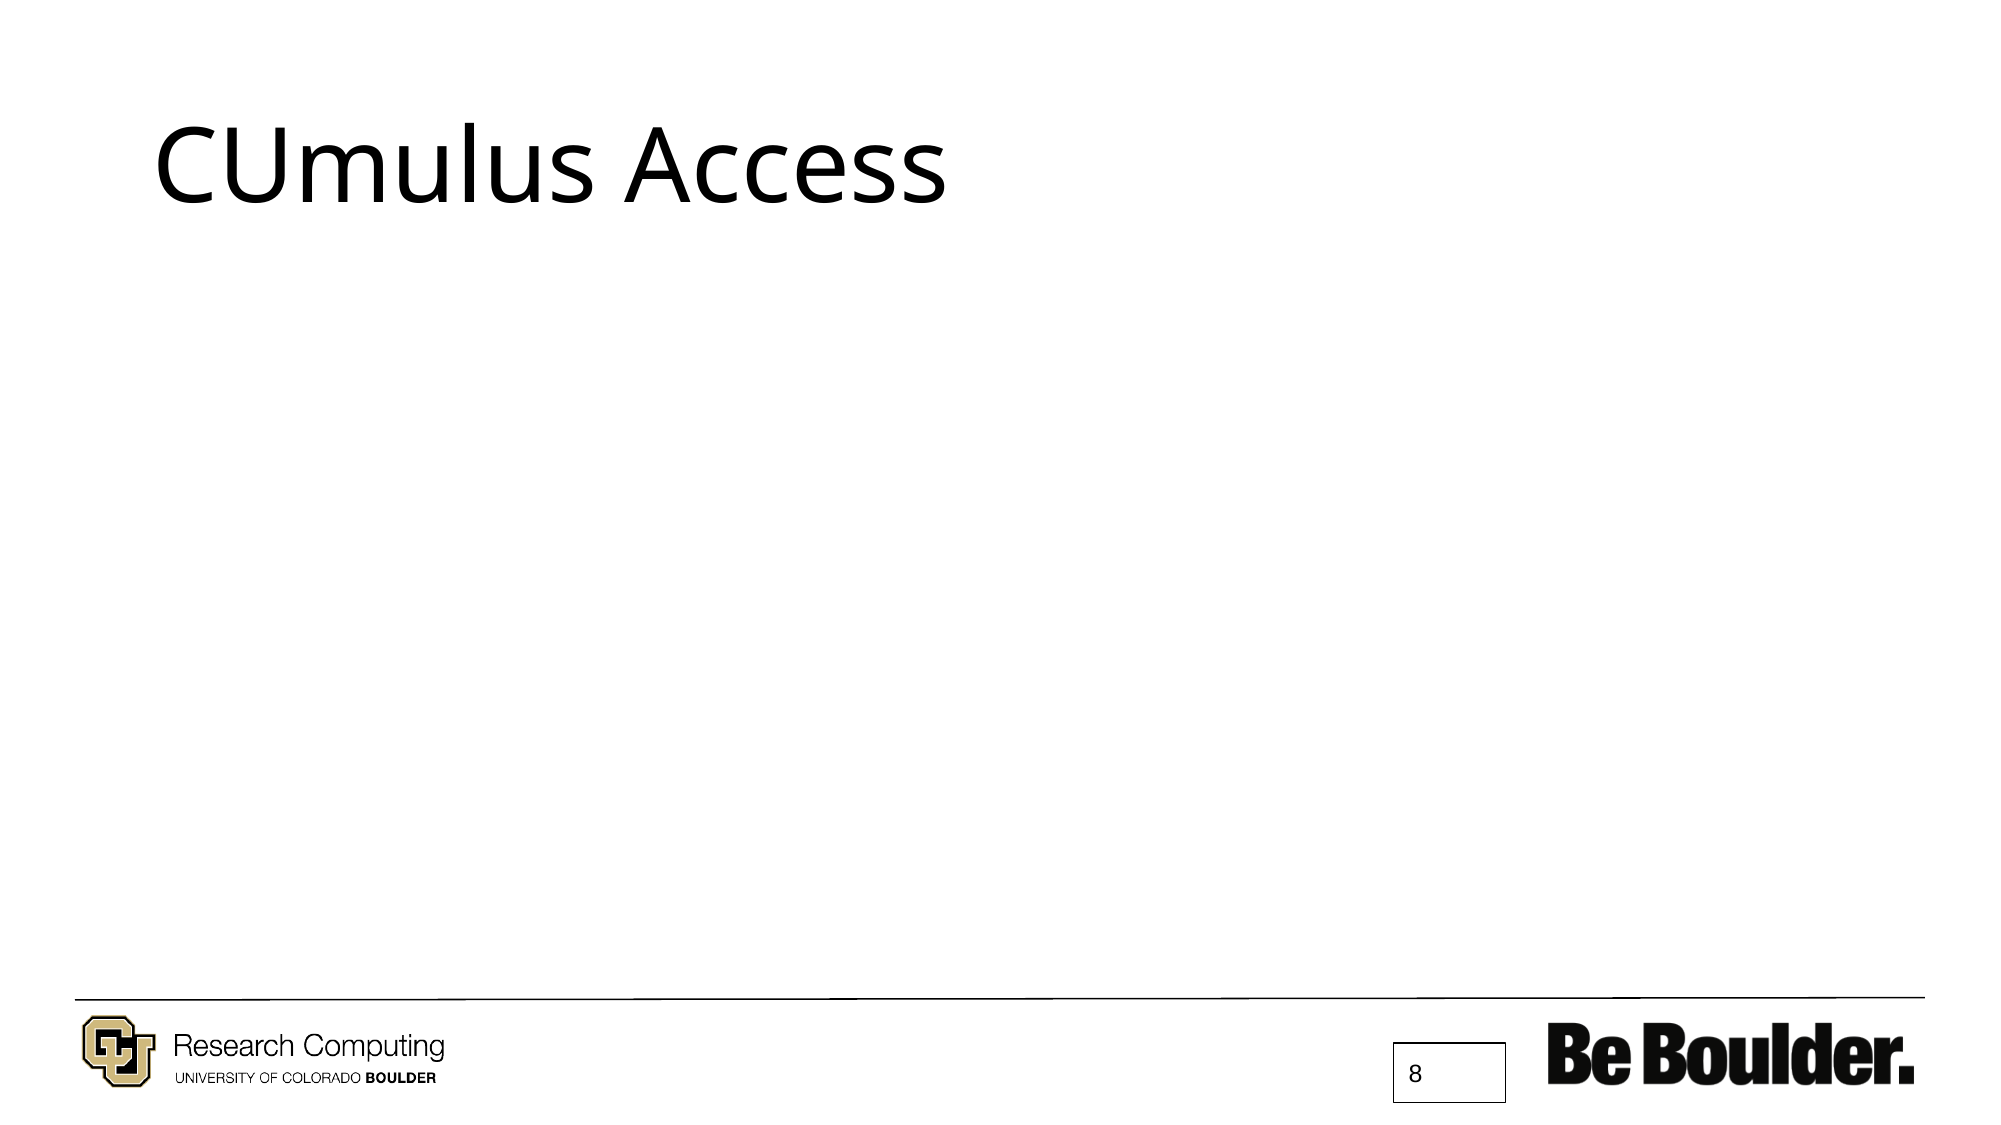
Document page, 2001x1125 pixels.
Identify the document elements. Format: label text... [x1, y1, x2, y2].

title CUmulus Access [137, 59, 1863, 278]
picture [1524, 1015, 1938, 1088]
picture [81, 1015, 444, 1088]
slide_number ‹#› [1393, 1042, 1506, 1103]
